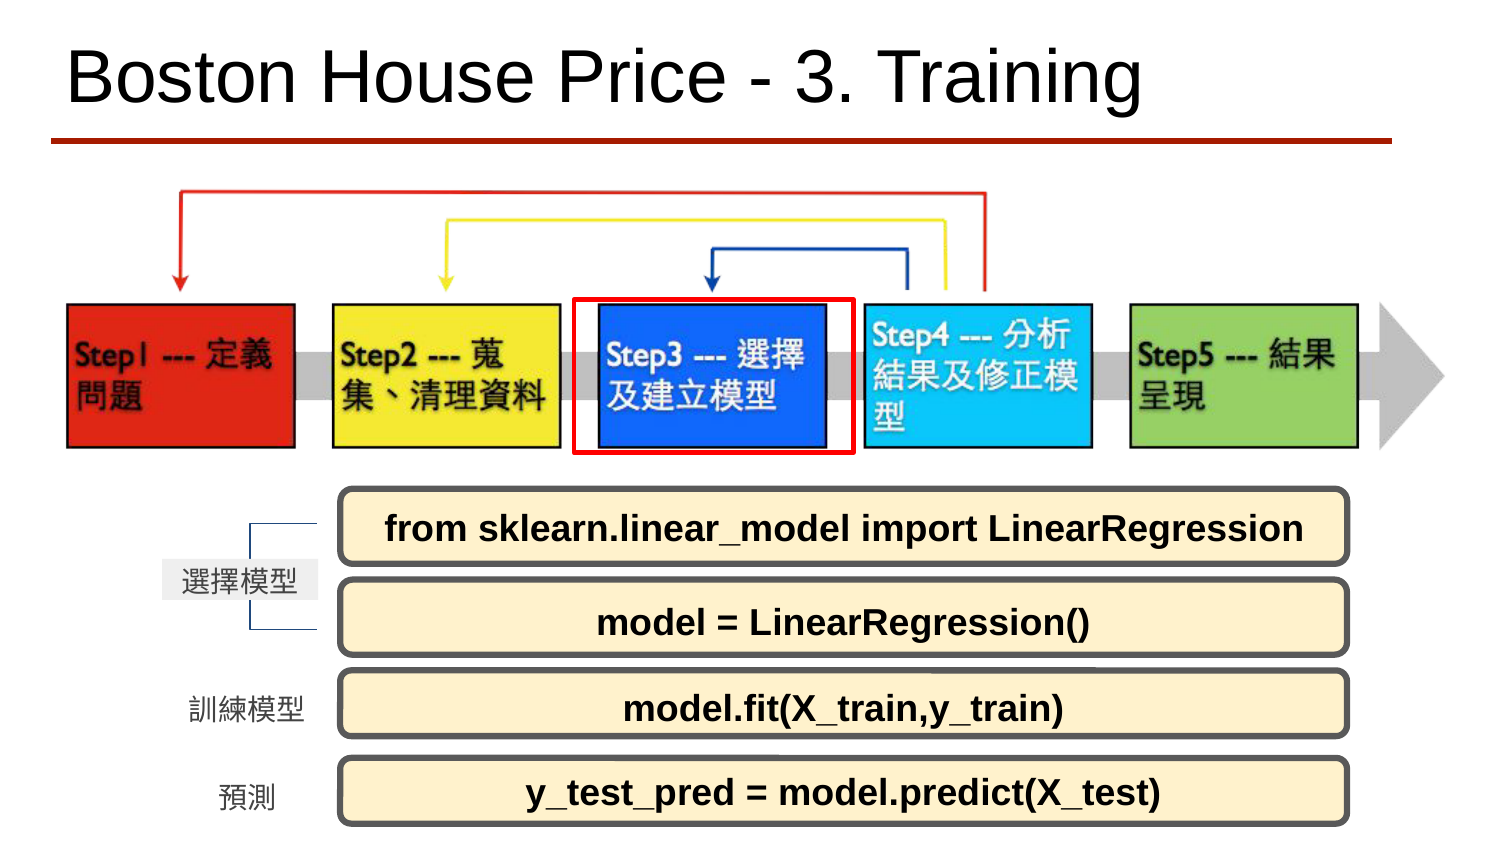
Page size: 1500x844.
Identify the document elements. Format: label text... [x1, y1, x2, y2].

text_box [249, 600, 317, 630]
text_box model.fit(X_train,y_train) [340, 670, 1348, 737]
text_box 預測 [163, 774, 331, 816]
text_box [249, 523, 317, 558]
text_box 選擇模型 [162, 558, 319, 600]
text_box model = LinearRegression() [340, 579, 1348, 655]
text_box y_test_pred = model.predict(X_test) [340, 757, 1348, 824]
title Boston House Price - 3. Training [63, 25, 1178, 120]
text_box [49, 186, 1448, 462]
text_box [574, 299, 854, 453]
text_box 訓練模型 [163, 687, 331, 729]
text_box from sklearn.linear_model import LinearRegression [340, 488, 1348, 564]
